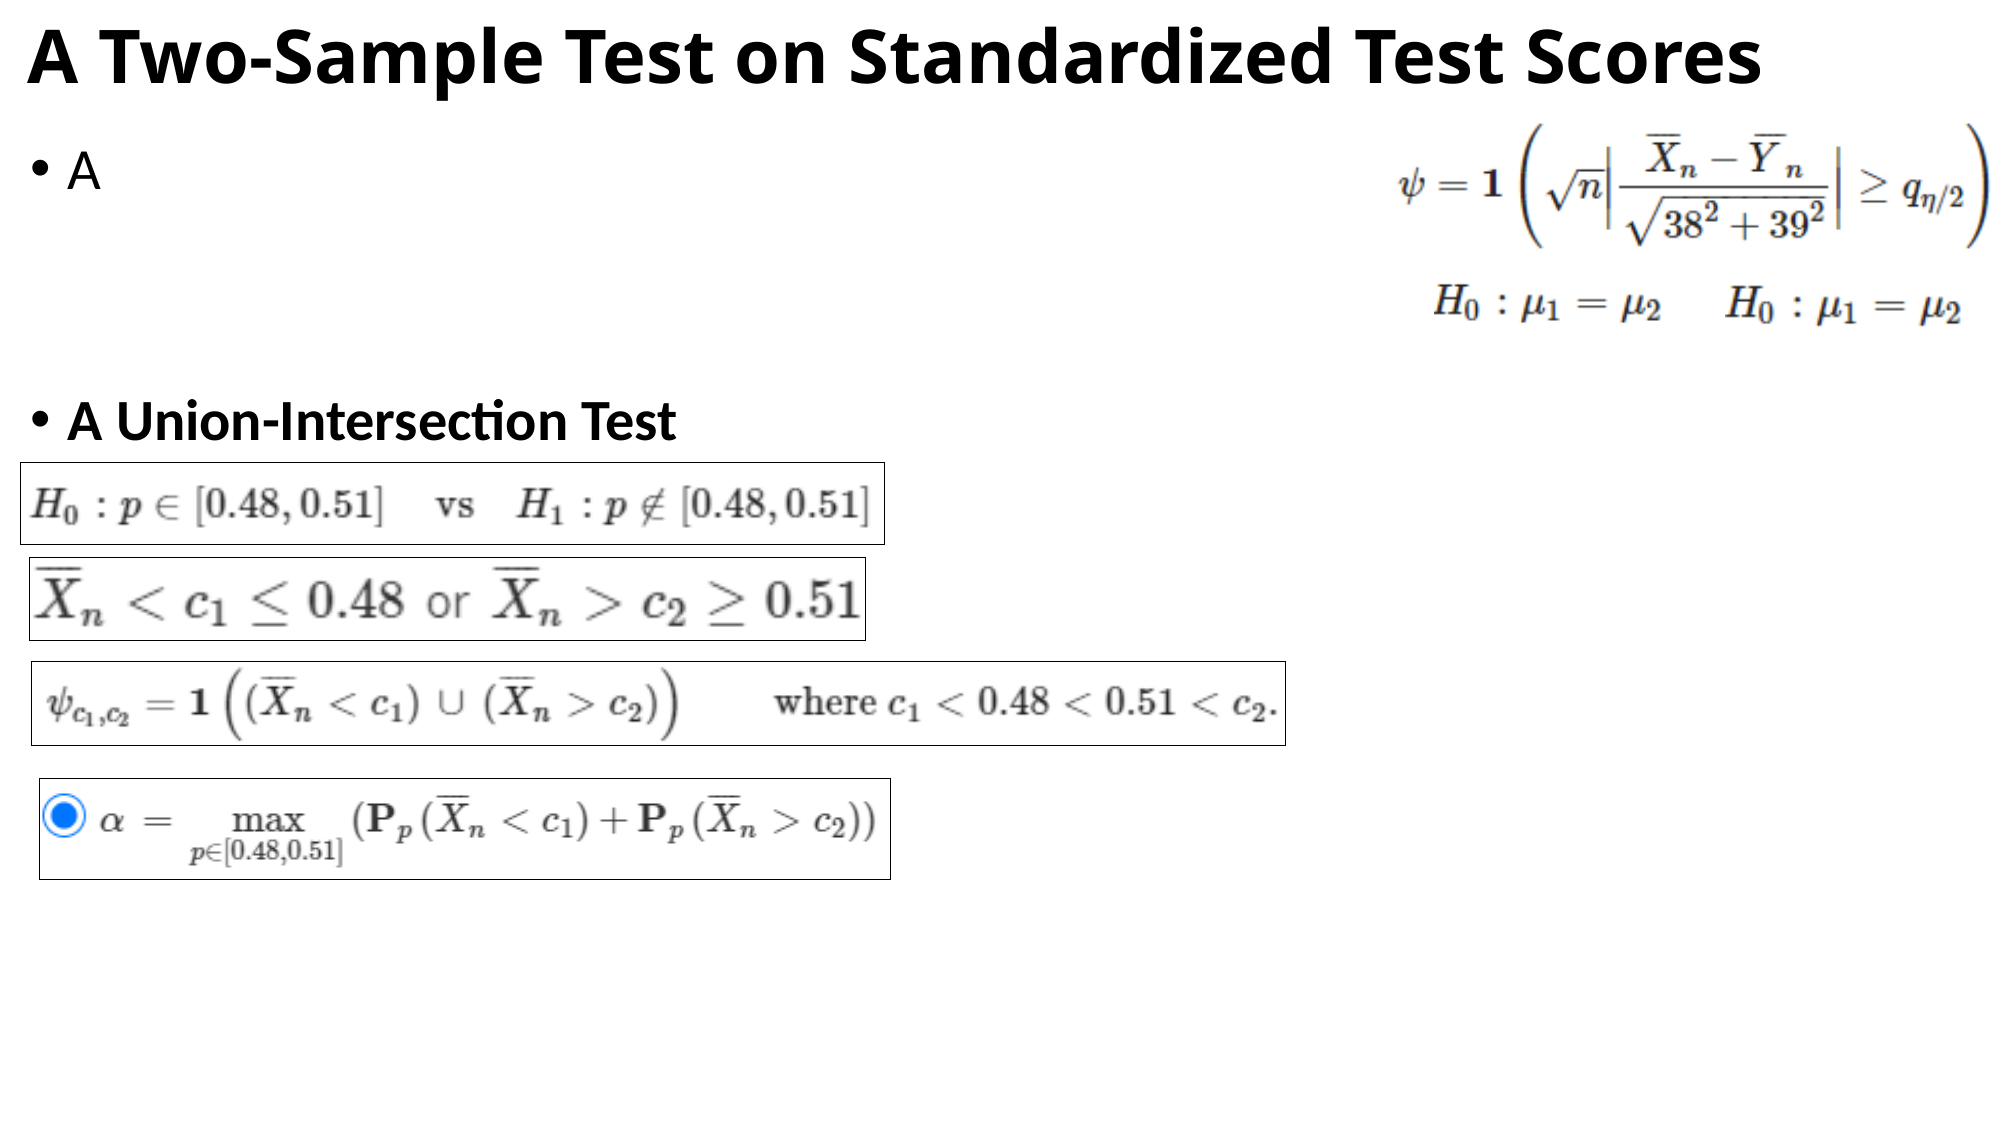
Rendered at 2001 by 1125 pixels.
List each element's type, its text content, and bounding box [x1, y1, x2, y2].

title A Two-Sample Test on Standardized Test Scores [12, 11, 1974, 109]
picture [31, 661, 1286, 746]
picture [29, 557, 866, 641]
picture [20, 462, 885, 545]
picture [1388, 116, 2000, 257]
picture [39, 778, 890, 880]
picture [1434, 268, 1667, 340]
list A A Union-Intersection Test [15, 131, 1974, 1108]
picture [1725, 280, 1965, 333]
